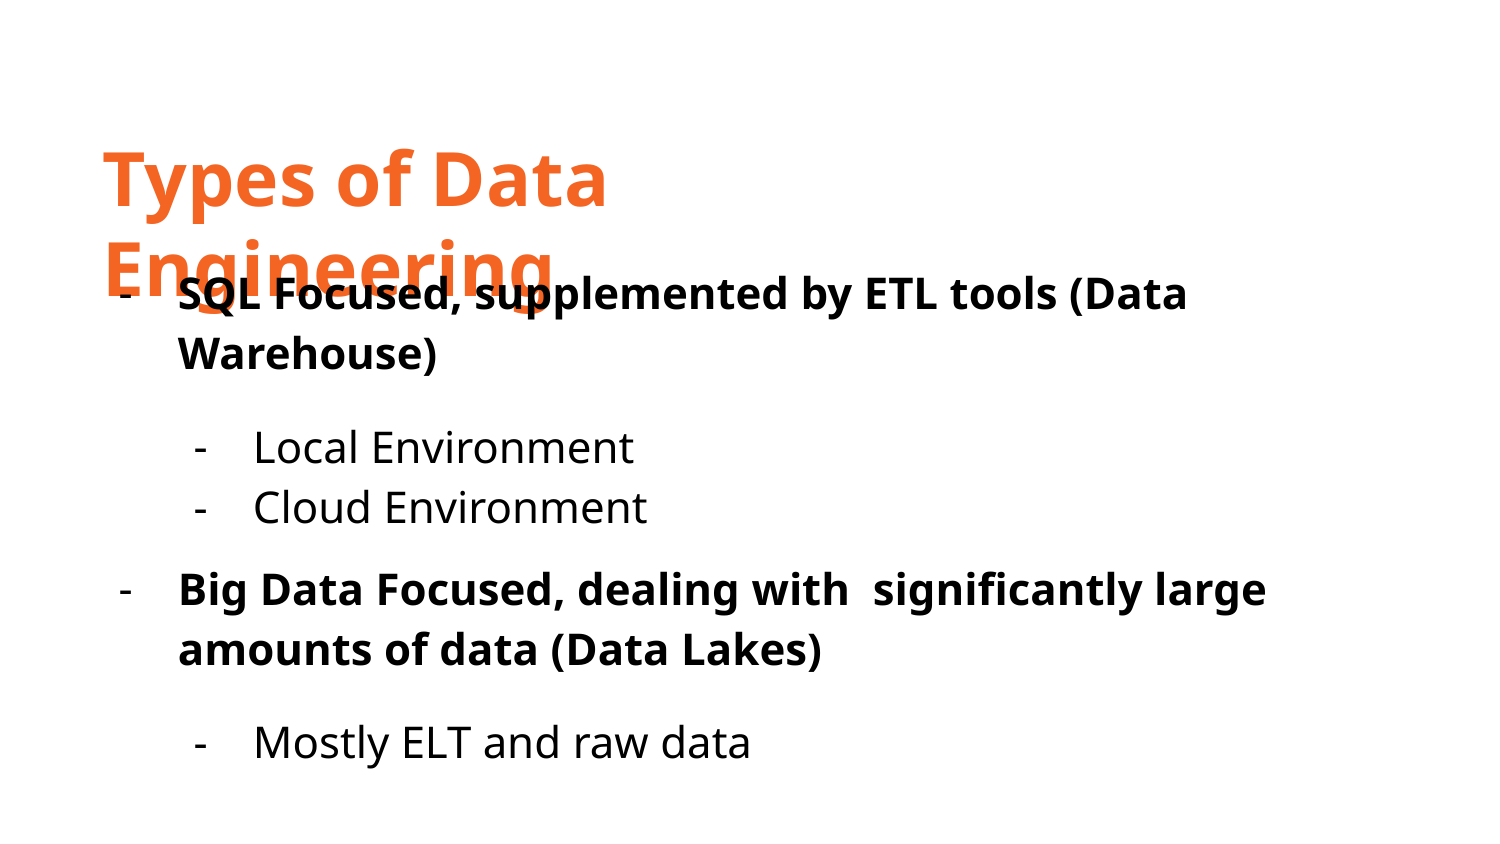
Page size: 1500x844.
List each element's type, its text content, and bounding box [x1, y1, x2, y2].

title SQL Focused, supplemented by ETL tools (Data Warehouse) Local Environment Cloud Environment Big Data Focused, dealing with significantly large amounts of data (Data Lakes) Mostly ELT and raw data [87, 242, 1435, 746]
title Types of Data Engineering [87, 116, 1067, 242]
